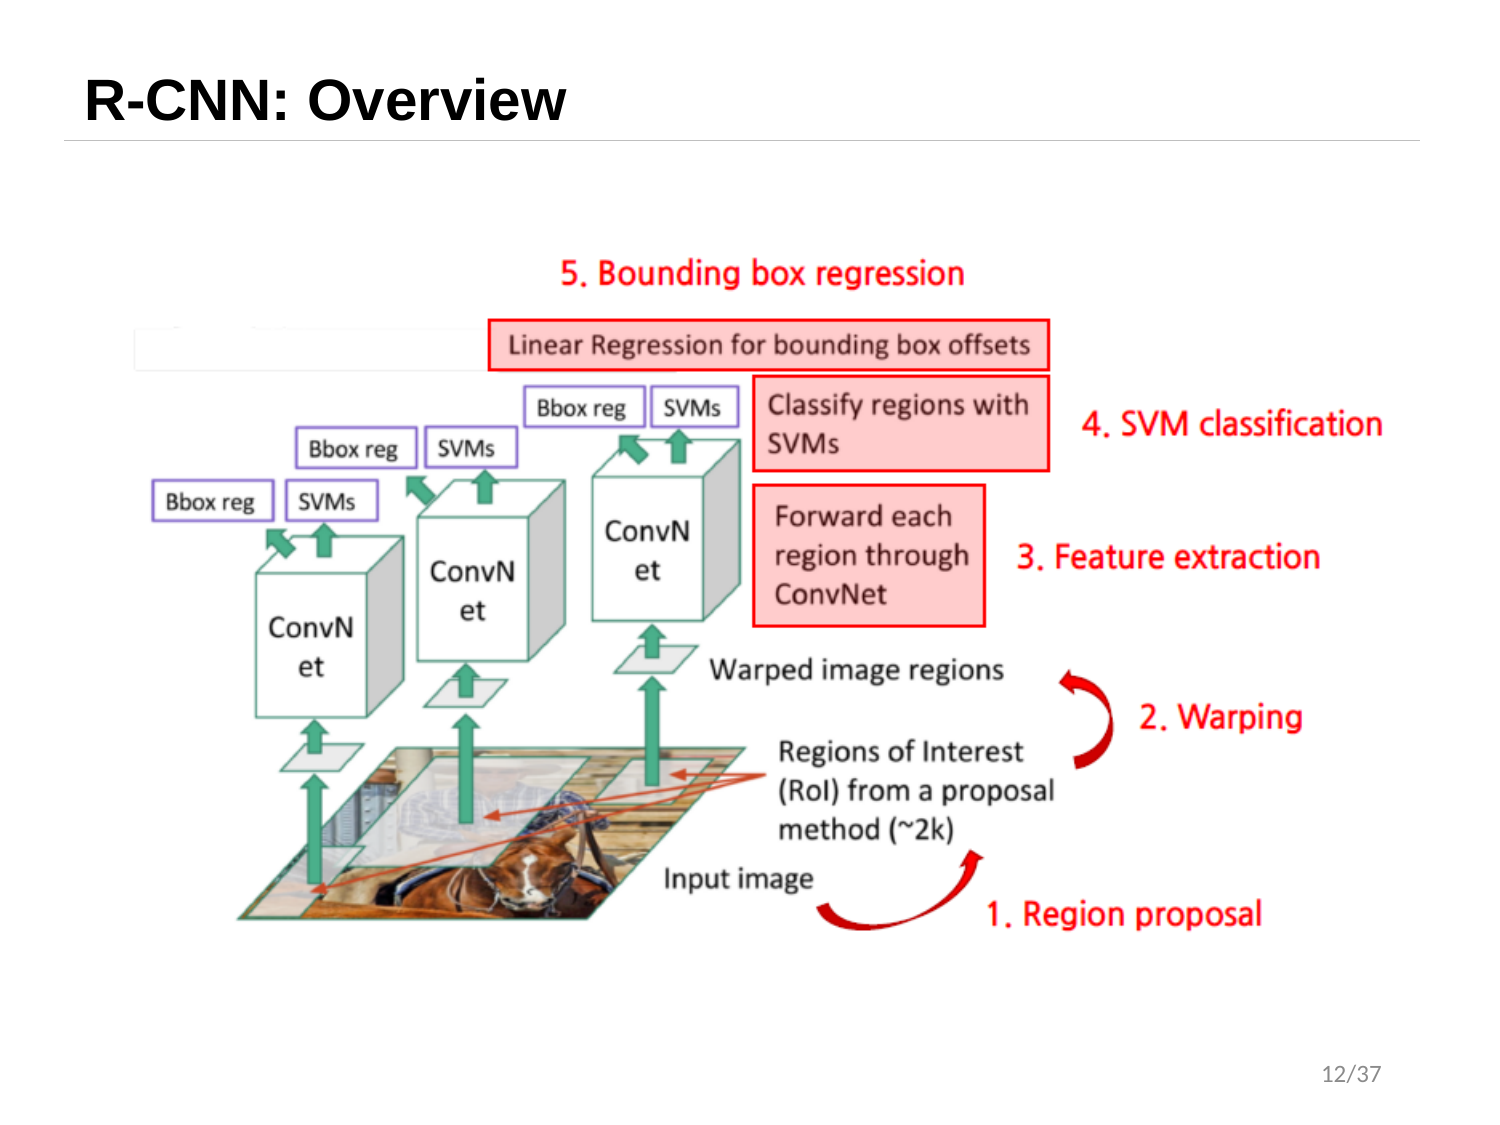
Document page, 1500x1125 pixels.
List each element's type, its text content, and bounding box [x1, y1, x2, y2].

slide_number 12 [1059, 1042, 1397, 1103]
text_box R-CNN: Overview [69, 54, 582, 140]
picture [88, 242, 1403, 950]
